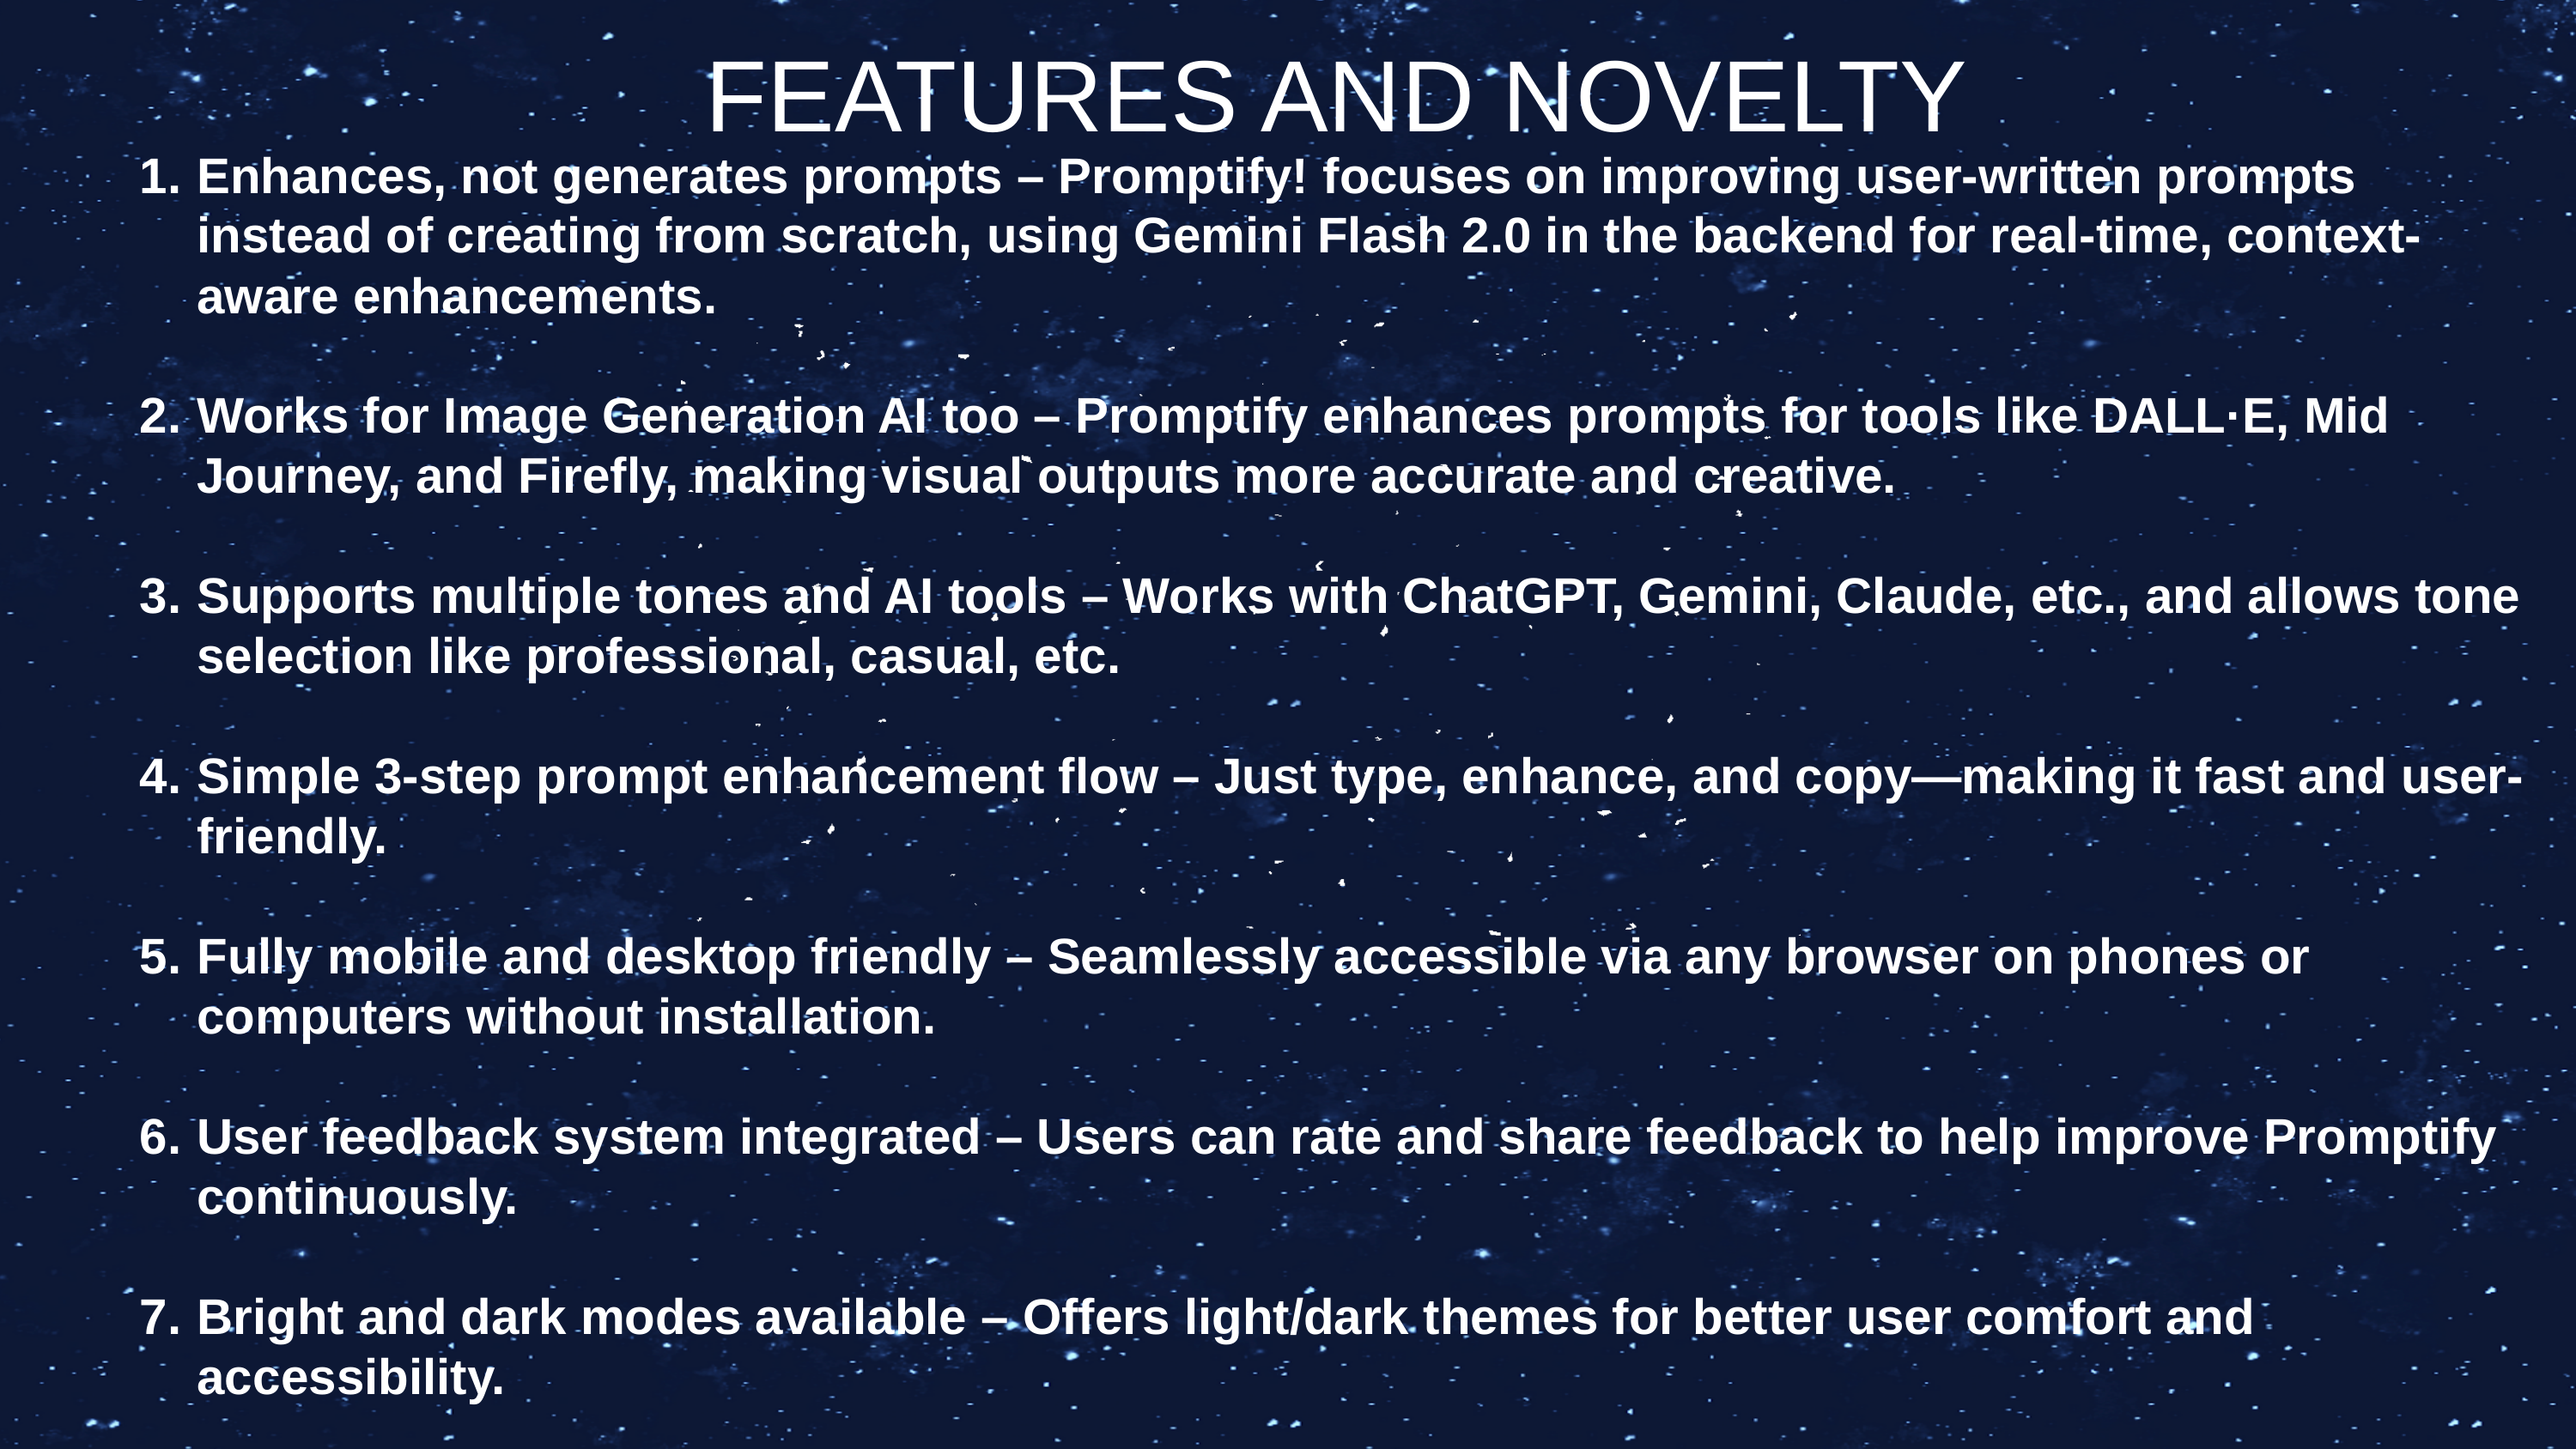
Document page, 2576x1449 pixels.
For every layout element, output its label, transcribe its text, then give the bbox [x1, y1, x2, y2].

picture [680, 307, 1801, 936]
text_box [0, 0, 2576, 1449]
text_box FEATURES AND NOVELTY [693, 19, 1979, 130]
text_box Enhances, not generates prompts – Promptify! focuses on improving user-written prompts instead of creating from scratch, using Gemini Flash 2.0 in the backend for real-time, context-aware enhancements. Works for Image Generation AI too – Promptify enhances prompts for tools like DALL·E, Mid Journey, and Firefly, making visual outputs more accurate and creative. Supports multiple tones and AI tools – Works with ChatGPT, Gemini, Claude, etc., and allows tone selection like professional, casual, etc. Simple 3-step prompt enhancement flow – Just type, enhance, and copy—making it fast and user-friendly. Fully mobile and desktop friendly – Seamlessly accessible via any browser on phones or computers without installation. User feedback system integrated – Users can rate and share feedback to help improve Promptify continuously. Bright and dark modes available – Offers light/dark themes for better user comfort and accessibility. [119, 130, 2553, 1361]
